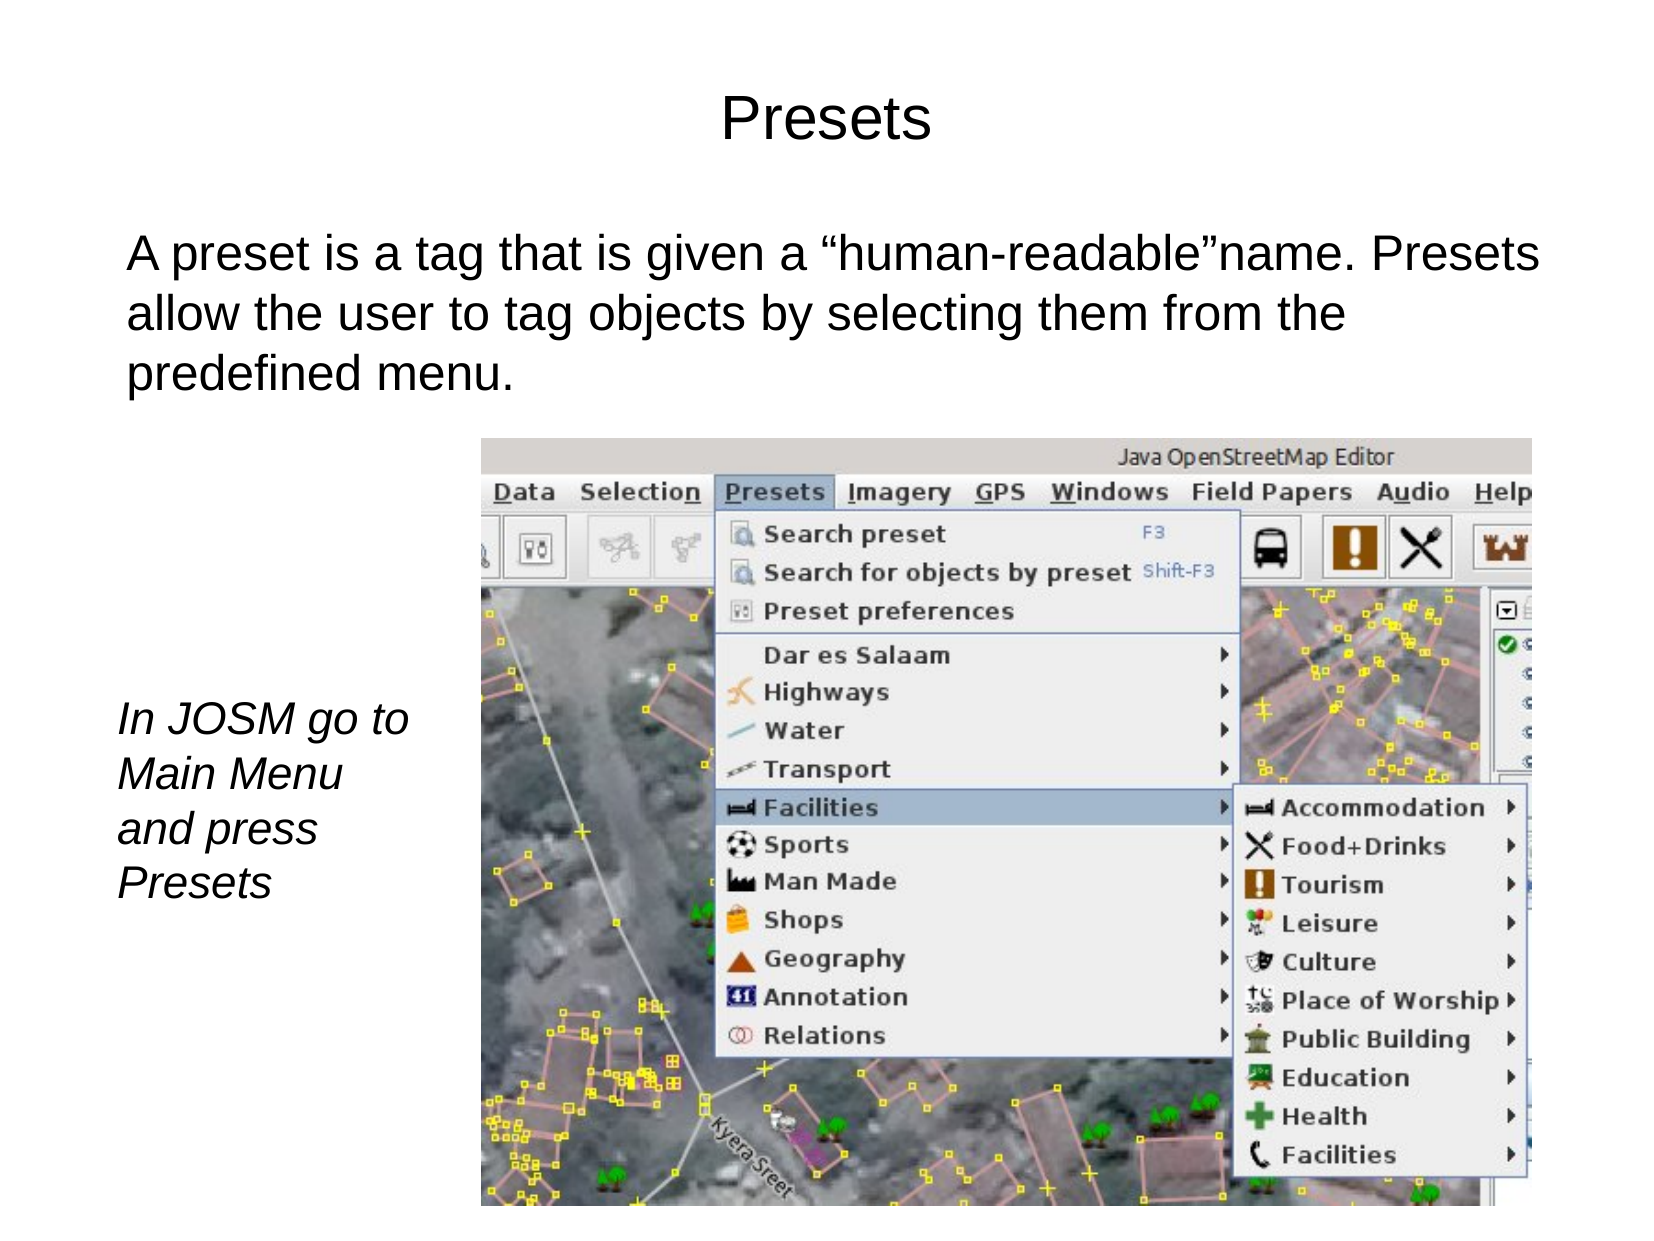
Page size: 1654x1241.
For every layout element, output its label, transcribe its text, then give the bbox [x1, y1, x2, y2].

title Presets [82, 49, 1571, 180]
subtitle A preset is a tag that is given a “human-readable”name. Presets allow the user to tag objects by selecting them from the predefined menu. [90, 140, 1579, 480]
text_box In JOSM go to Main Menu and press Presets [89, 630, 450, 967]
picture [481, 437, 1532, 1206]
